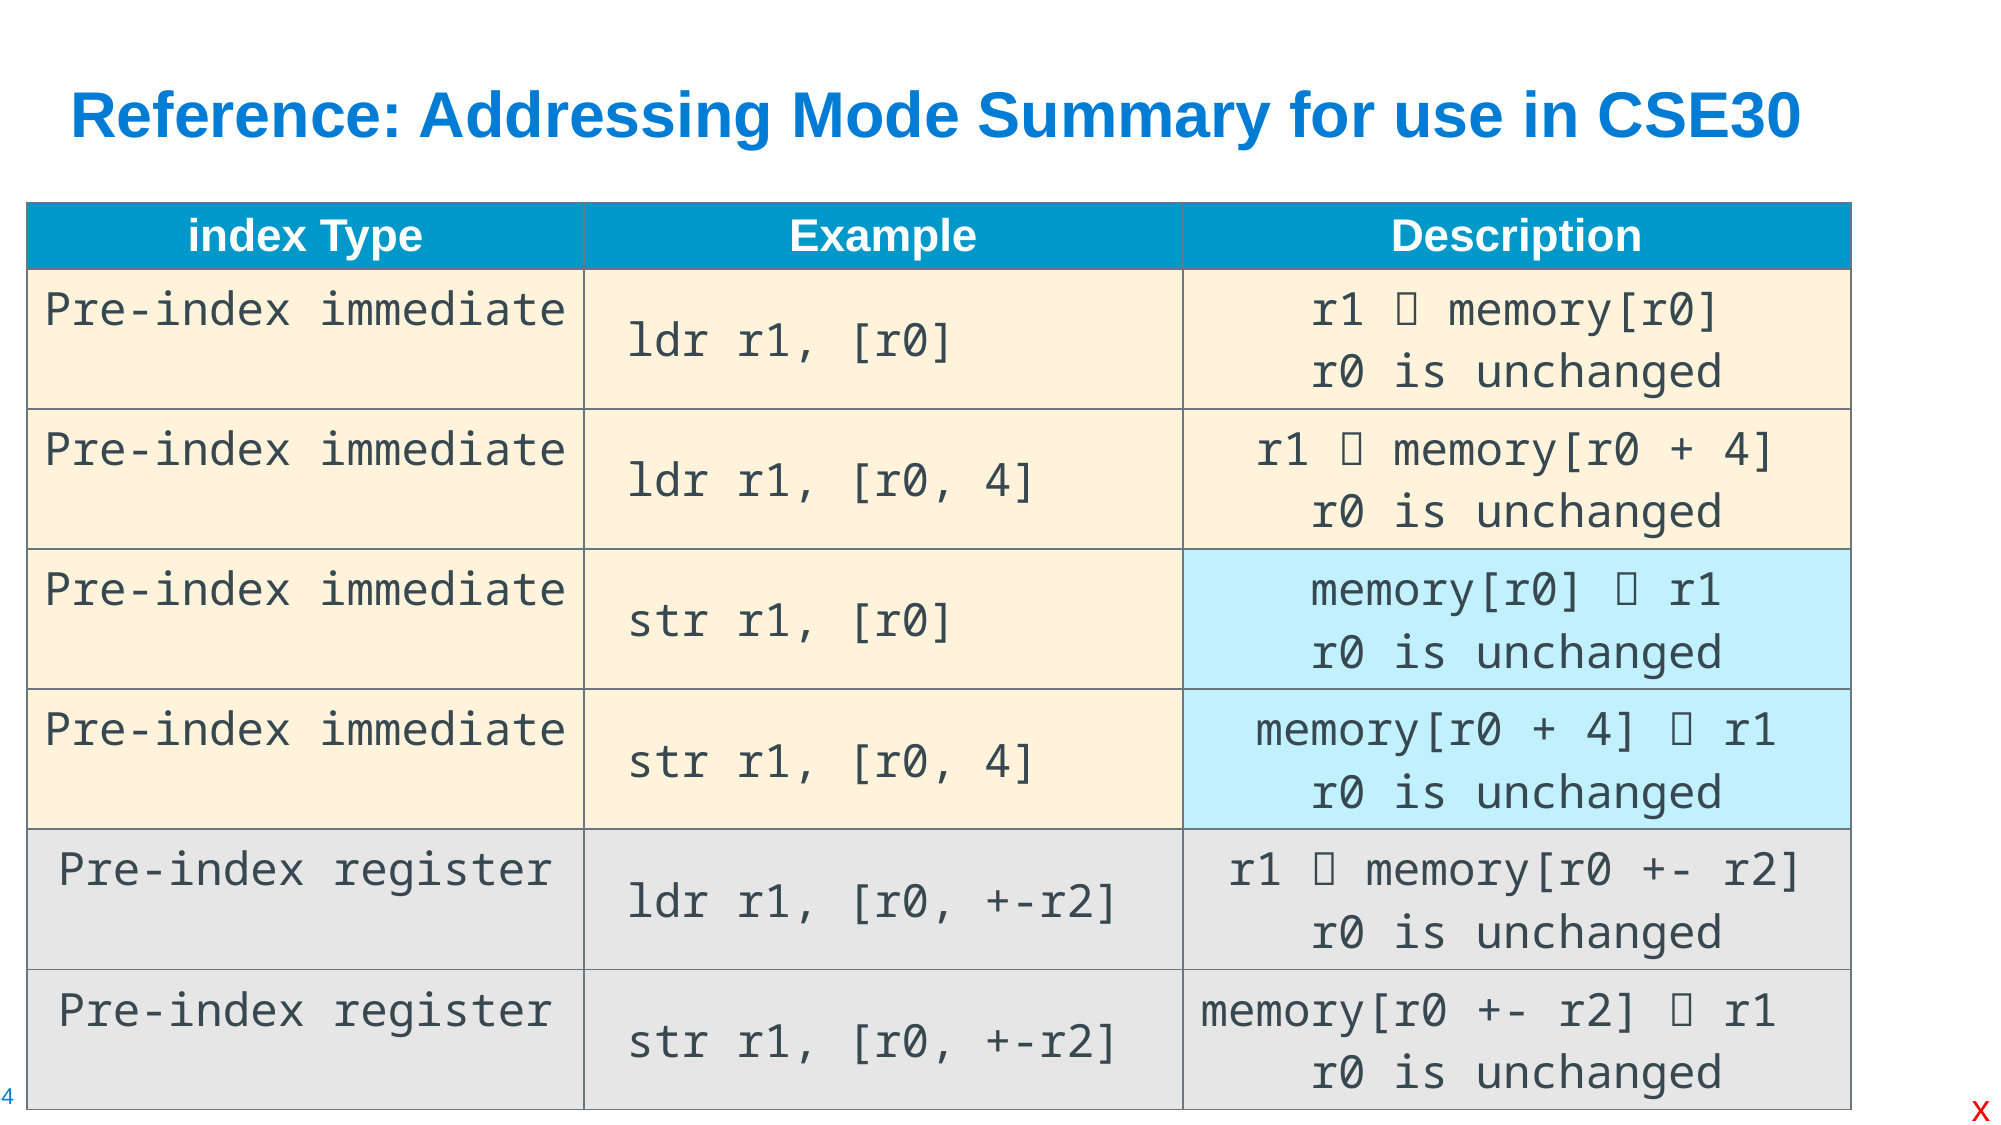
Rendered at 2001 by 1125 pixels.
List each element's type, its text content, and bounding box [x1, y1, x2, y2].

table_cell Pre-index immediate [28, 550, 583, 688]
table_cell Pre-index immediate [28, 690, 583, 828]
table_cell memory[r0]  r1 r0 is unchanged [1184, 550, 1850, 688]
text_box x [1956, 1076, 2000, 1125]
table_cell memory[r0 +- r2]  r1 r0 is unchanged [1184, 970, 1850, 1109]
table_cell ldr r1, [r0, +-r2] [585, 830, 1182, 969]
table_cell Pre-index register [28, 970, 583, 1109]
title Reference: Addressing Mode Summary for use in CSE30 [55, 75, 1902, 159]
table_cell Pre-index register [28, 830, 583, 969]
table_cell str r1, [r0] [585, 550, 1182, 688]
table_cell Pre-index immediate [28, 270, 583, 408]
table_cell ldr r1, [r0, 4] [585, 410, 1182, 548]
table_cell memory[r0 + 4]  r1 r0 is unchanged [1184, 690, 1850, 828]
table_cell str r1, [r0, +-r2] [585, 970, 1182, 1109]
table_cell r1  memory[r0 +- r2] r0 is unchanged [1184, 830, 1850, 969]
table_cell r1  memory[r0 + 4] r0 is unchanged [1184, 410, 1850, 548]
table_cell ldr r1, [r0] [585, 270, 1182, 408]
table_cell Pre-index immediate [28, 410, 583, 548]
table_header index Type [28, 203, 583, 268]
table_header Description [1184, 203, 1850, 268]
table_header Example [585, 203, 1182, 268]
table_cell str r1, [r0, 4] [585, 690, 1182, 828]
table_cell r1  memory[r0] r0 is unchanged [1184, 270, 1850, 408]
